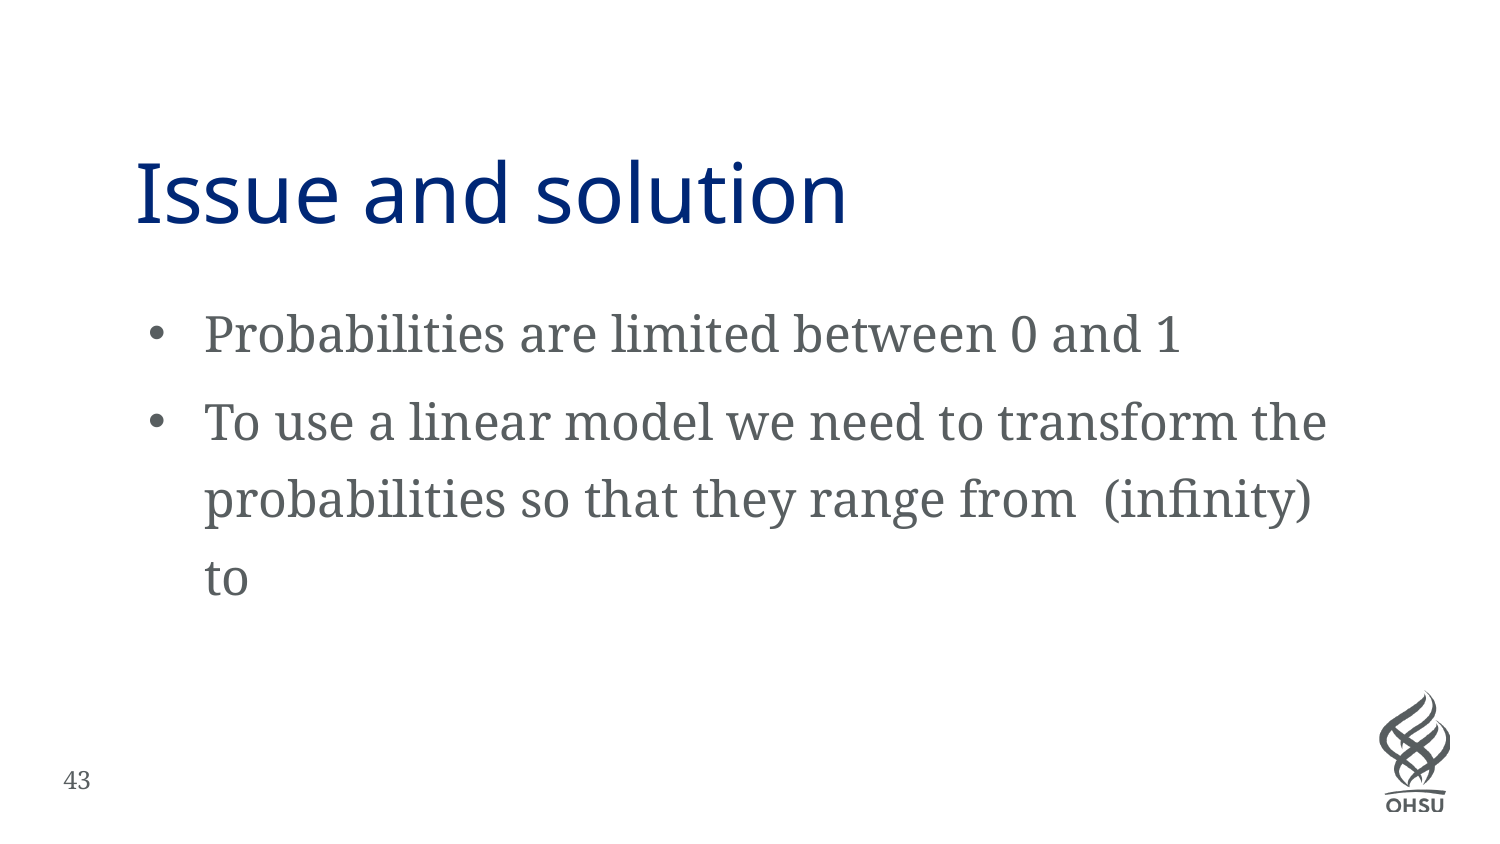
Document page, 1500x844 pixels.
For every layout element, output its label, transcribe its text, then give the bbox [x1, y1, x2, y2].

title Issue and solution [120, 120, 1356, 261]
